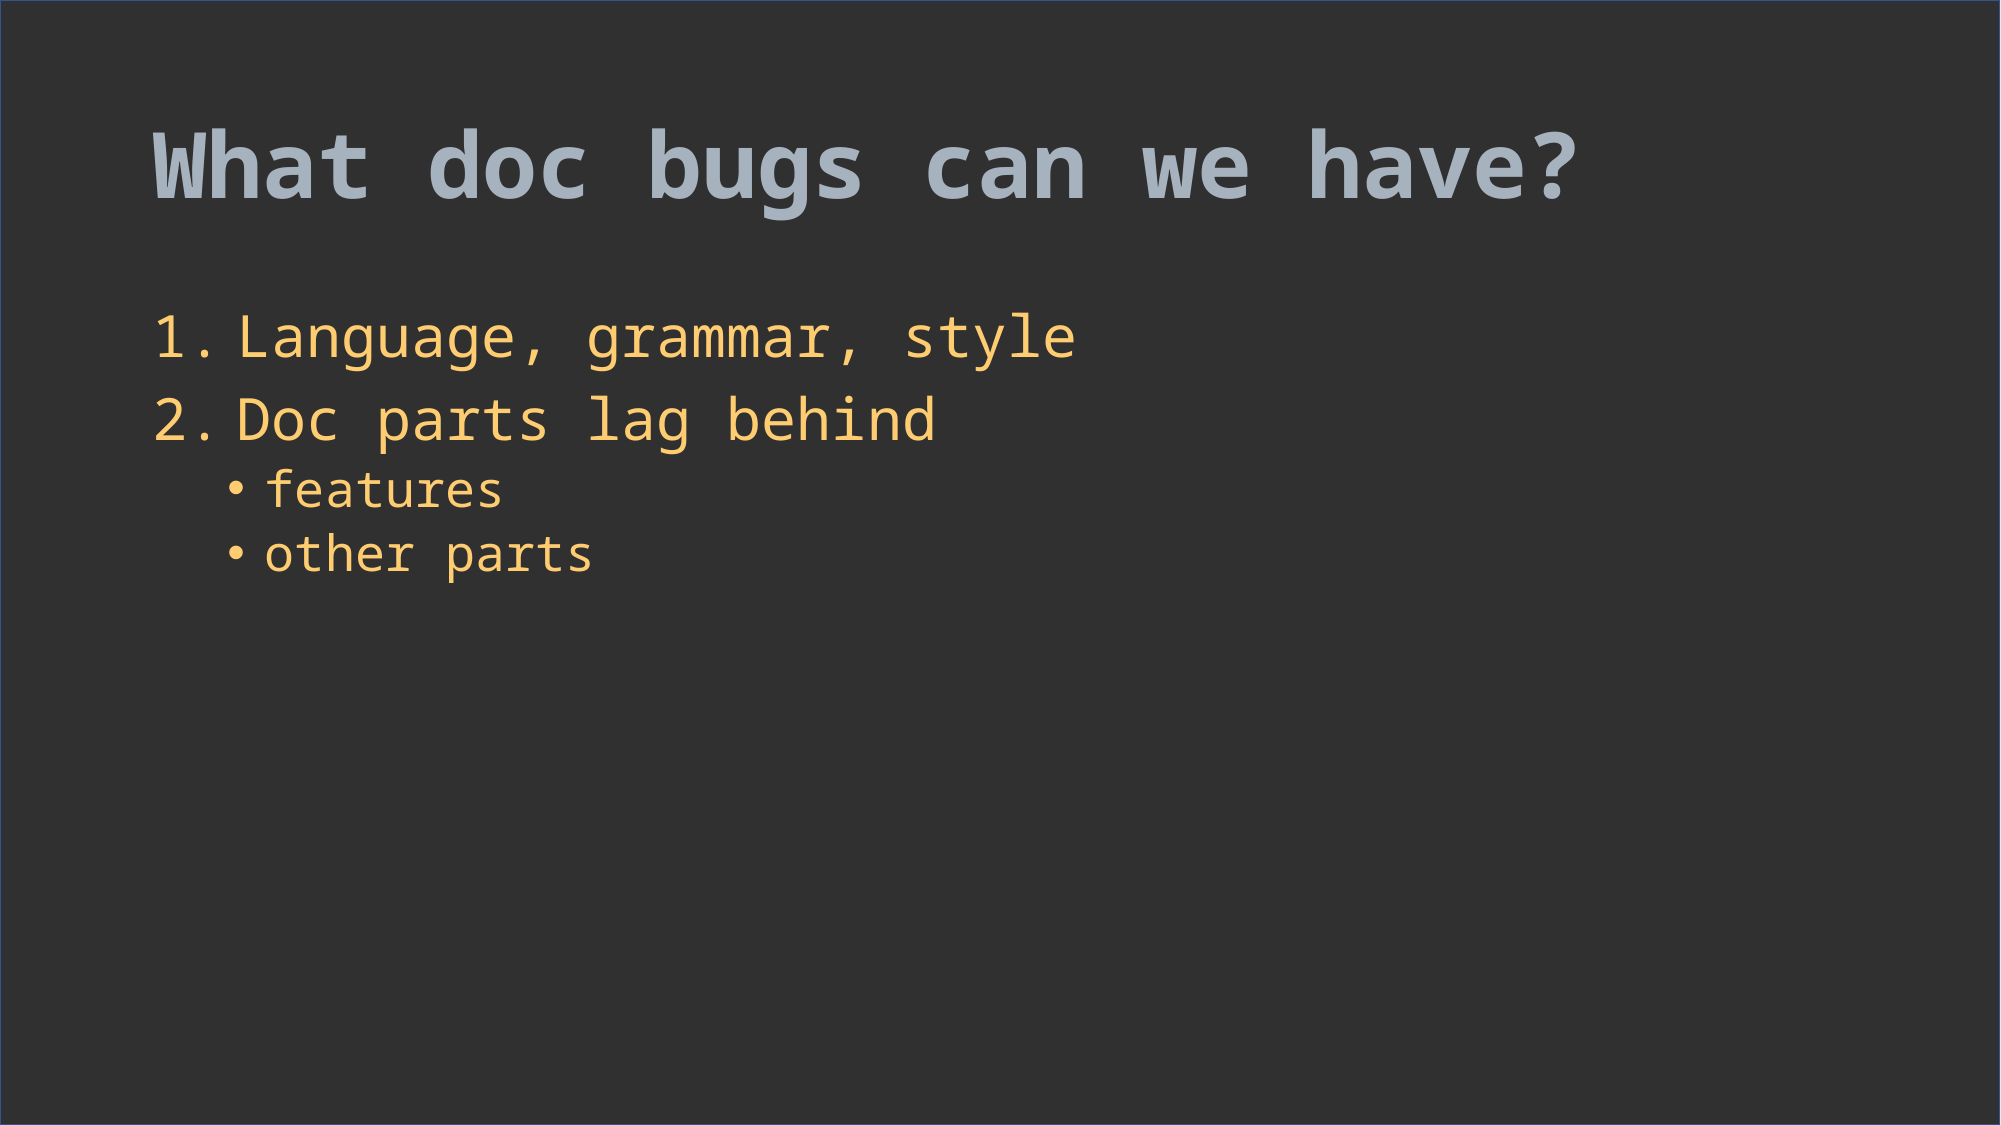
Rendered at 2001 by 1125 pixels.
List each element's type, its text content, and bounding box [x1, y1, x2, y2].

list Language, grammar, style Doc parts lag behind features other parts [137, 299, 1863, 1014]
title What doc bugs can we have? [137, 59, 1863, 278]
